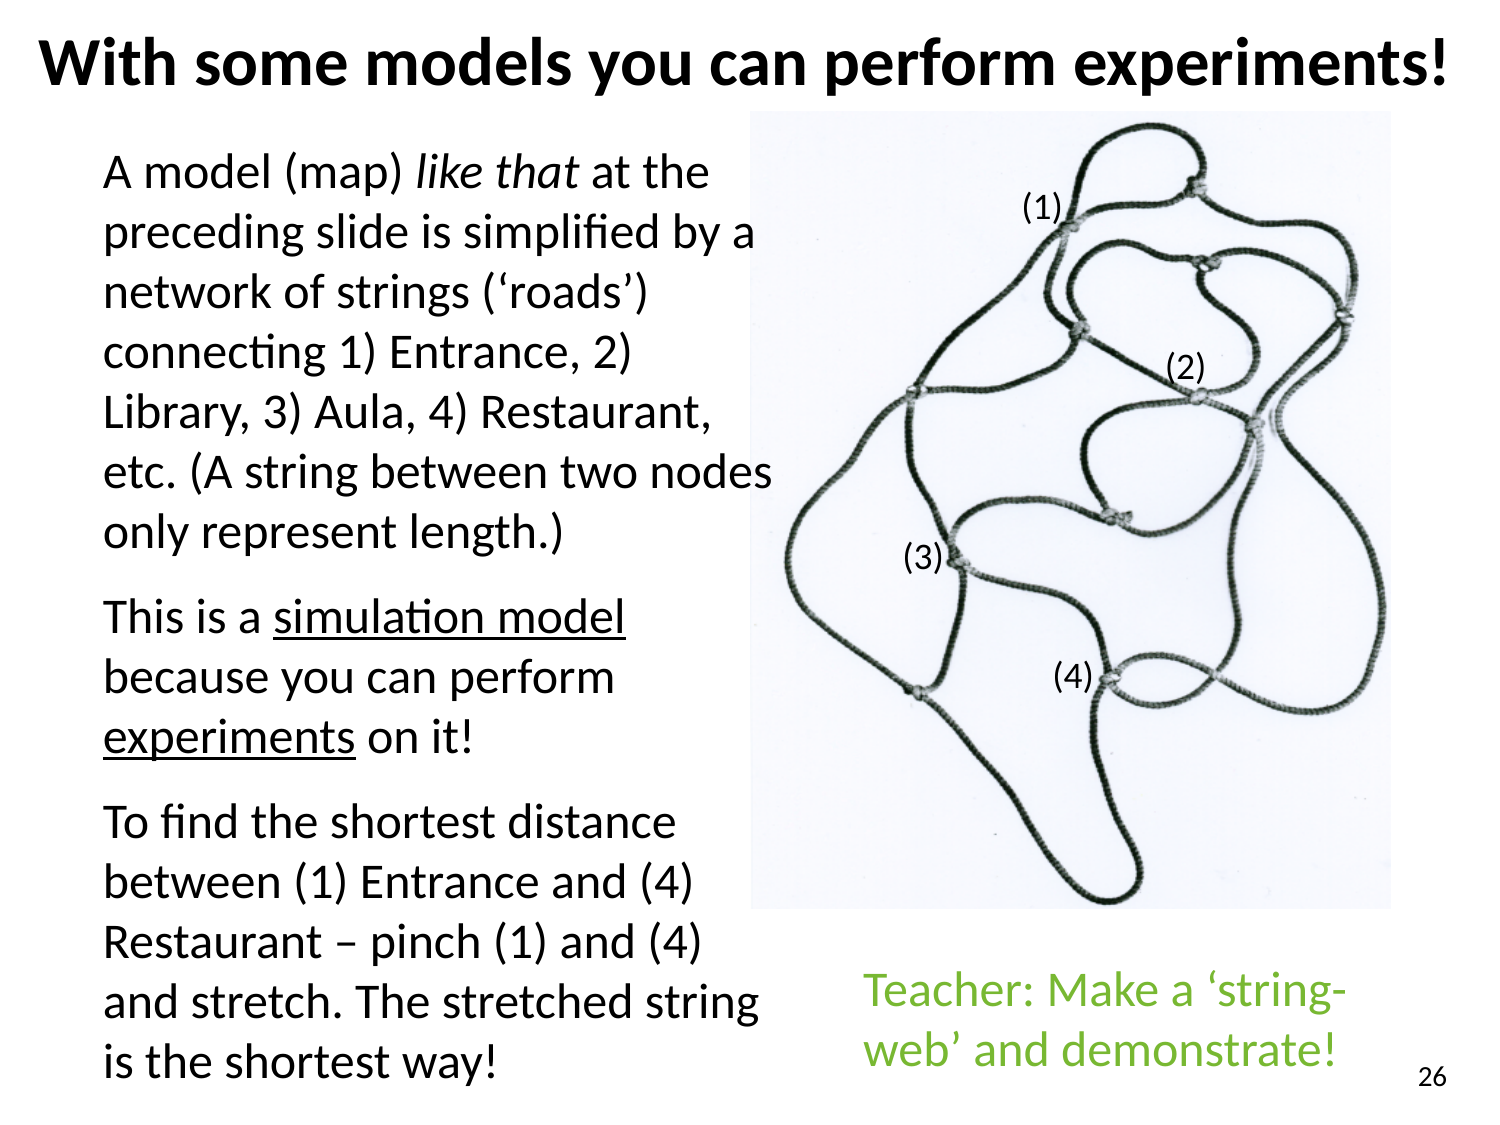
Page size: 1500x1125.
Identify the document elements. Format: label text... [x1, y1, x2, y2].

text_box Teacher: Make a ‘string-web’ and demonstrate! [848, 949, 1413, 1085]
slide_number 26 [1400, 1050, 1463, 1125]
text_box With some models you can perform experiments! [23, 9, 1499, 108]
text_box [749, 111, 1391, 910]
text_box A model (map) like that at the preceding slide is simplified by a network of strings (‘roads’) connecting 1) Entrance, 2) Library, 3) Aula, 4) Restaurant, etc. (A string between two nodes only represent length.) This is a simulation model because you can perform experiments on it! To find the shortest distance between (1) Entrance and (4) Restaurant – pinch (1) and (4) and stretch. The stretched string is the shortest way! [87, 130, 799, 1096]
